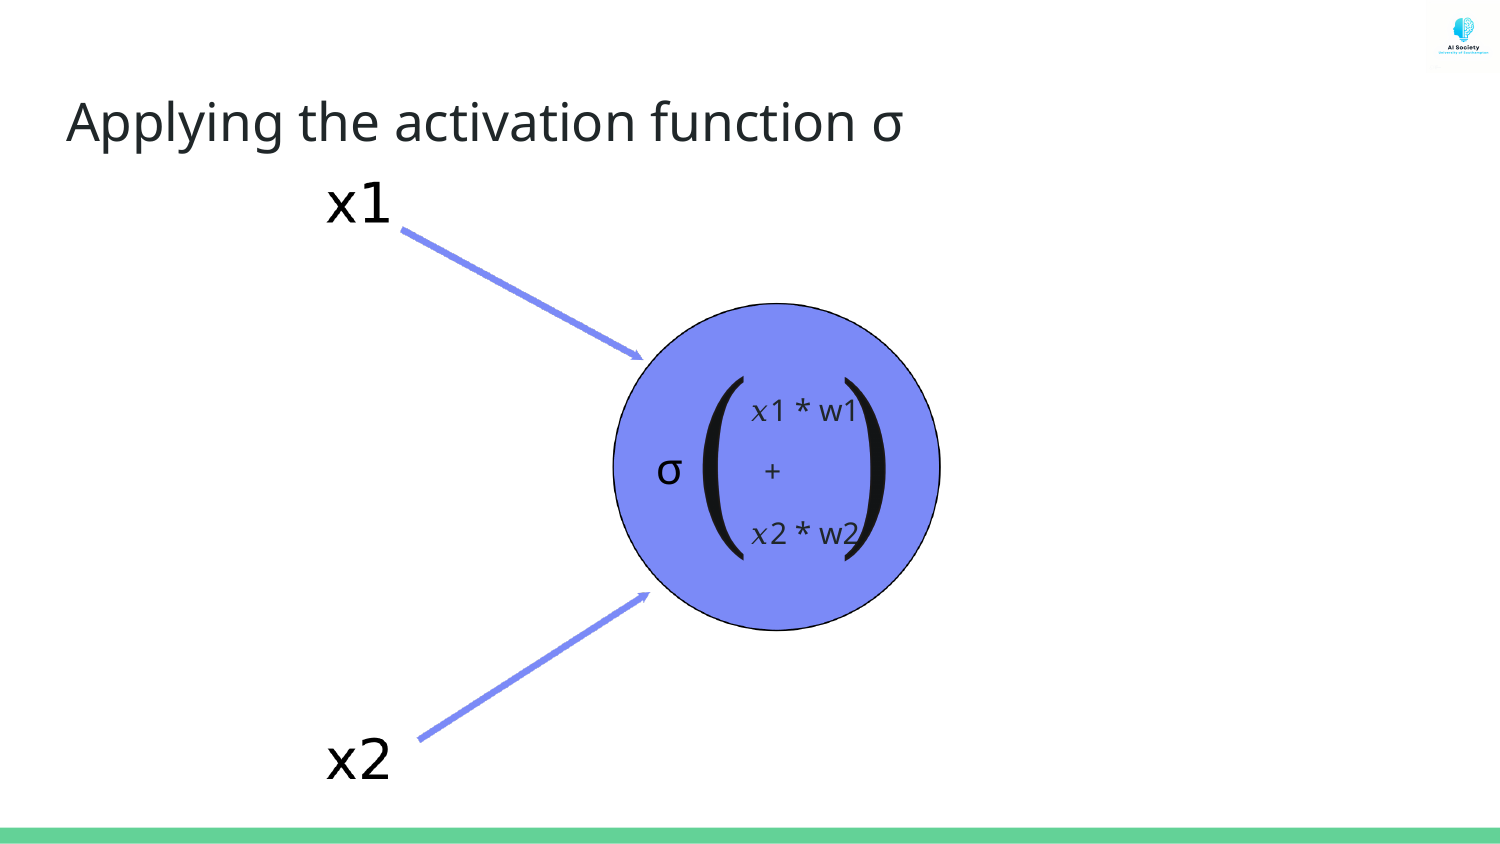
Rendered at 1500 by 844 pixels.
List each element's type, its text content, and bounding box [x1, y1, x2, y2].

picture [1426, 0, 1500, 73]
picture [192, 166, 1308, 794]
title Applying the activation function σ [51, 72, 1449, 167]
